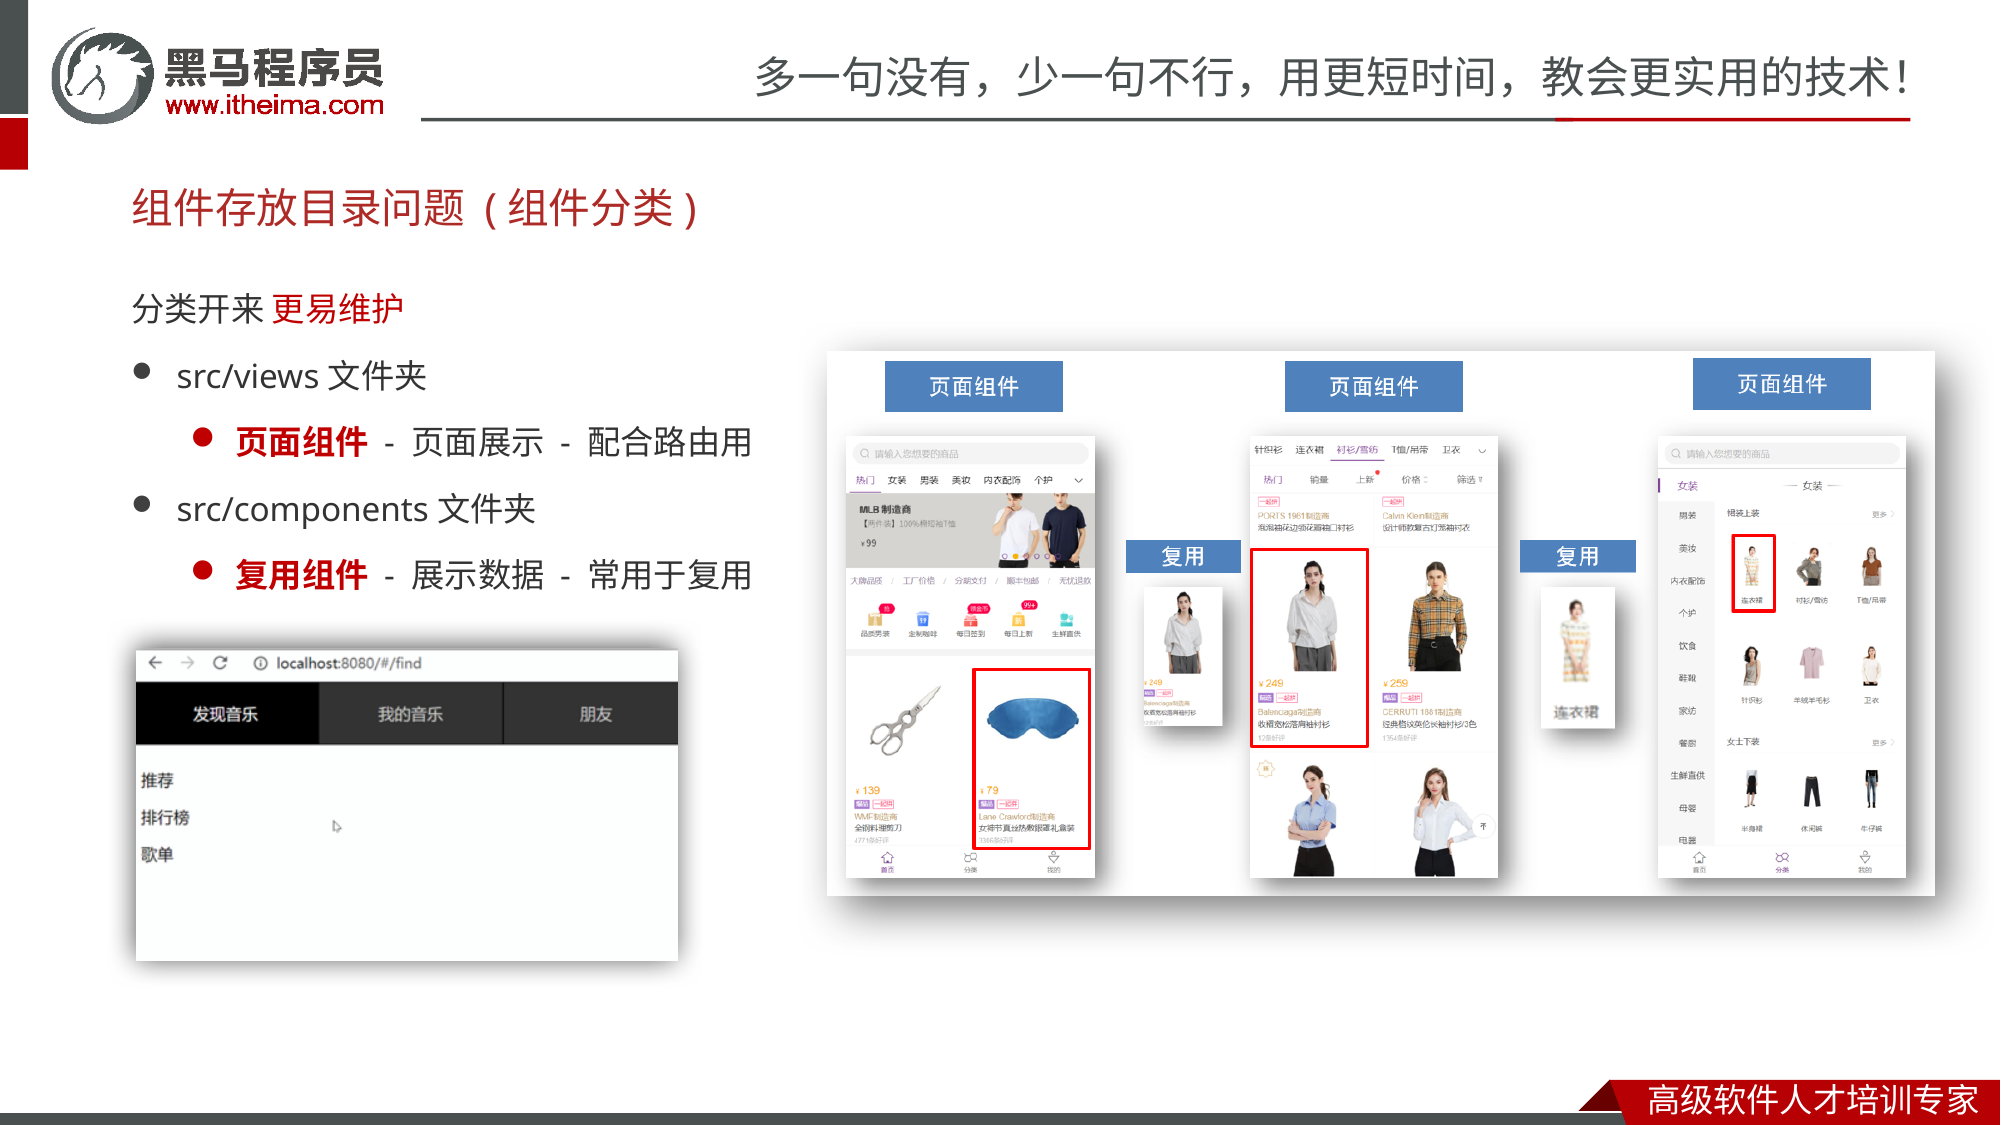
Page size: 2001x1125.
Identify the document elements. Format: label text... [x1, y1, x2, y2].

title 组件存放目录问题 (组件分类) [116, 164, 1876, 250]
list 分类开来 更易维护 src/views文件夹 页面组件 - 页面展示 - 配合路由用 src/components文件夹 复用组件 - 展示数据 - 常用于复用 [116, 260, 1876, 1008]
picture [827, 350, 1935, 896]
picture [136, 647, 678, 961]
picture [50, 26, 384, 125]
